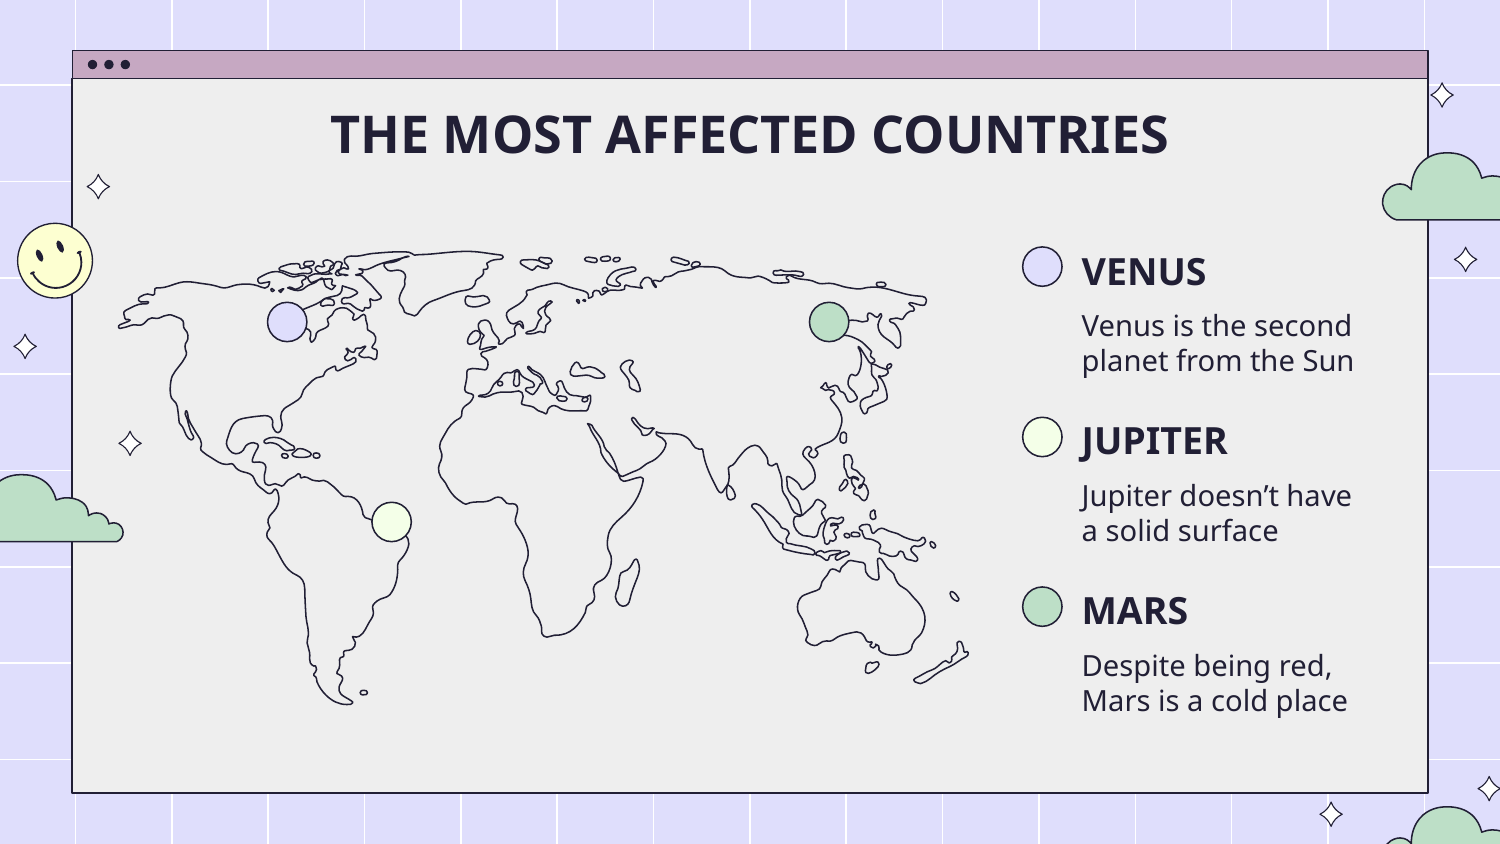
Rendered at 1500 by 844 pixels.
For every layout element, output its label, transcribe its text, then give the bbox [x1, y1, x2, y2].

text_box JUPITER [1066, 396, 1383, 463]
text_box [1022, 417, 1063, 457]
text_box [1022, 586, 1063, 627]
text_box [1022, 246, 1063, 287]
text_box Despite being red, Mars is a cold place [1066, 632, 1383, 726]
text_box VENUS [1066, 226, 1383, 292]
text_box Jupiter doesn’t have a solid surface [1066, 463, 1383, 557]
text_box Venus is the second planet from the Sun [1066, 292, 1383, 387]
title THE MOST AFFECTED COUNTRIES [118, 85, 1382, 180]
text_box MARS [1066, 565, 1383, 632]
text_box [117, 251, 970, 705]
